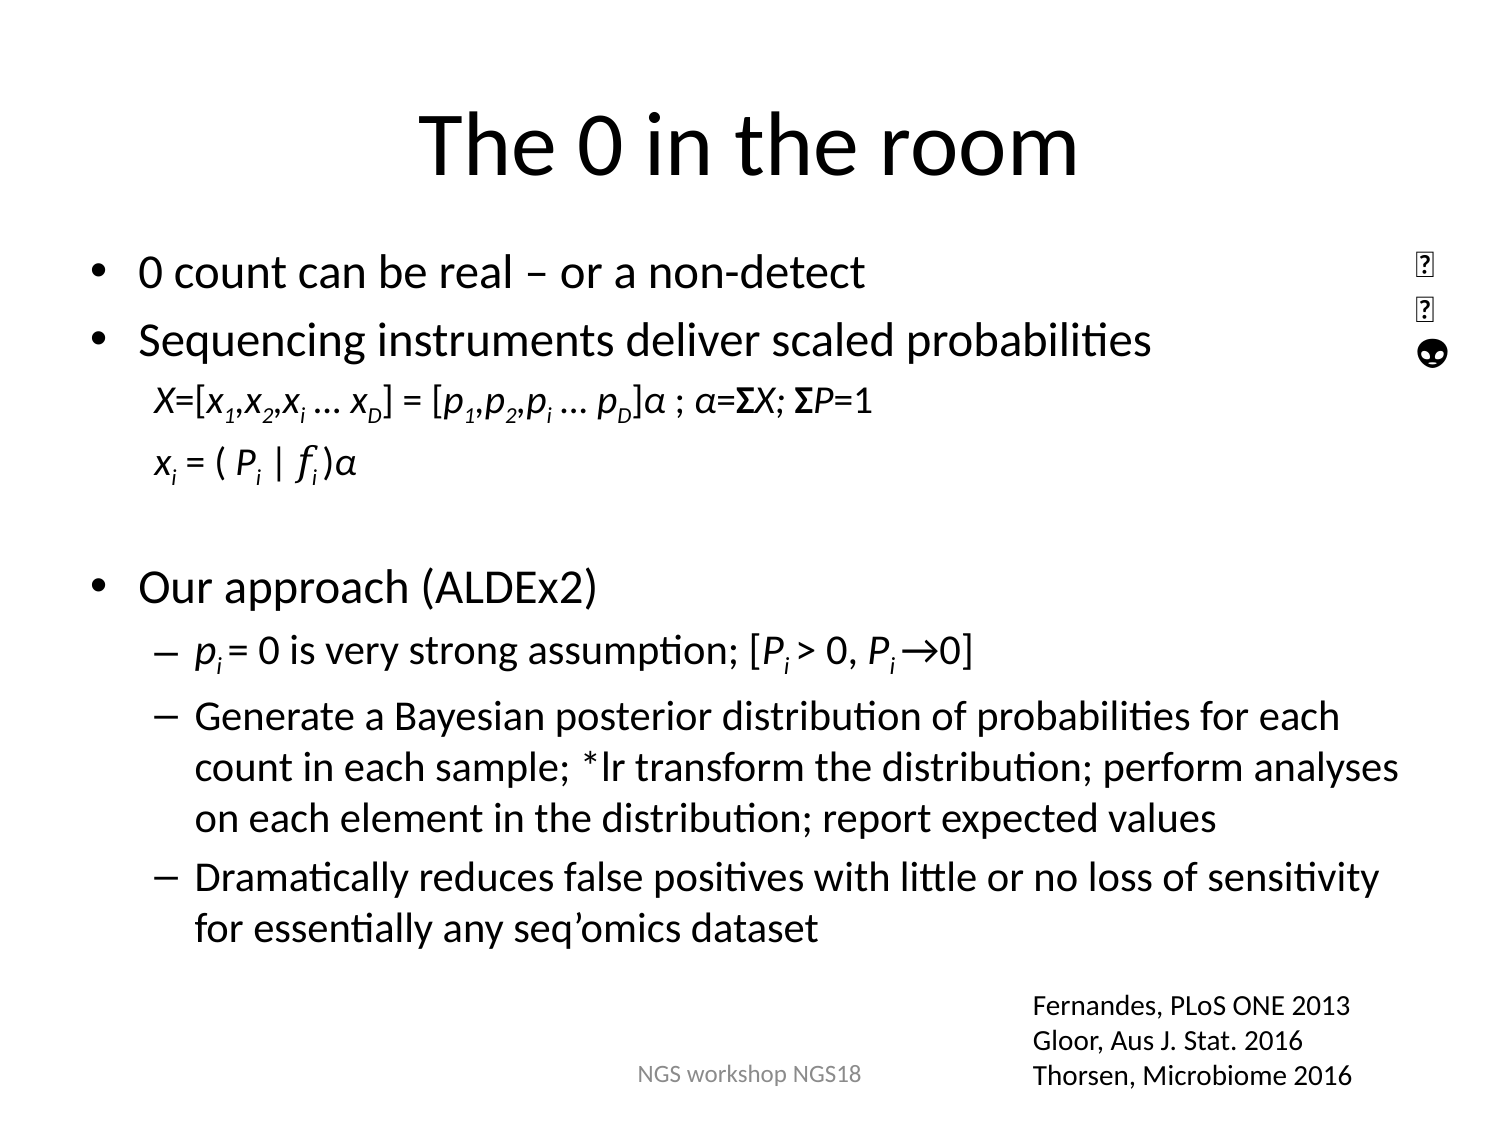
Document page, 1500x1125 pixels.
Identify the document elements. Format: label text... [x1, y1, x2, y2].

list 0 count can be real – or a non-detect Sequencing instruments deliver scaled probabilities X=[x1,x2,xi … xD] = [p1,p2,pi … pD]α ; α=ΣX; ΣP=1 xi = ( Pi | 𝑓i )α Our approach (ALDEx2) pi = 0 is very strong assumption; [Pi > 0, Pi →0] Generate a Bayesian posterior distribution of probabilities for each count in each sample; *lr transform the distribution; perform analyses on each element in the distribution; report expected values Dramatically reduces false positives with little or no loss of sensitivity for essentially any seq’omics dataset [75, 232, 1425, 975]
footer NGS workshop NGS18 [512, 1042, 988, 1103]
text_box Fernandes, PLoS ONE 2013 Gloor, Aus J. Stat. 2016 Thorsen, Microbiome 2016 [1018, 979, 1368, 1099]
title The 0 in the room [75, 45, 1425, 232]
text_box 🐯 🐞 👽 [1400, 232, 1482, 383]
